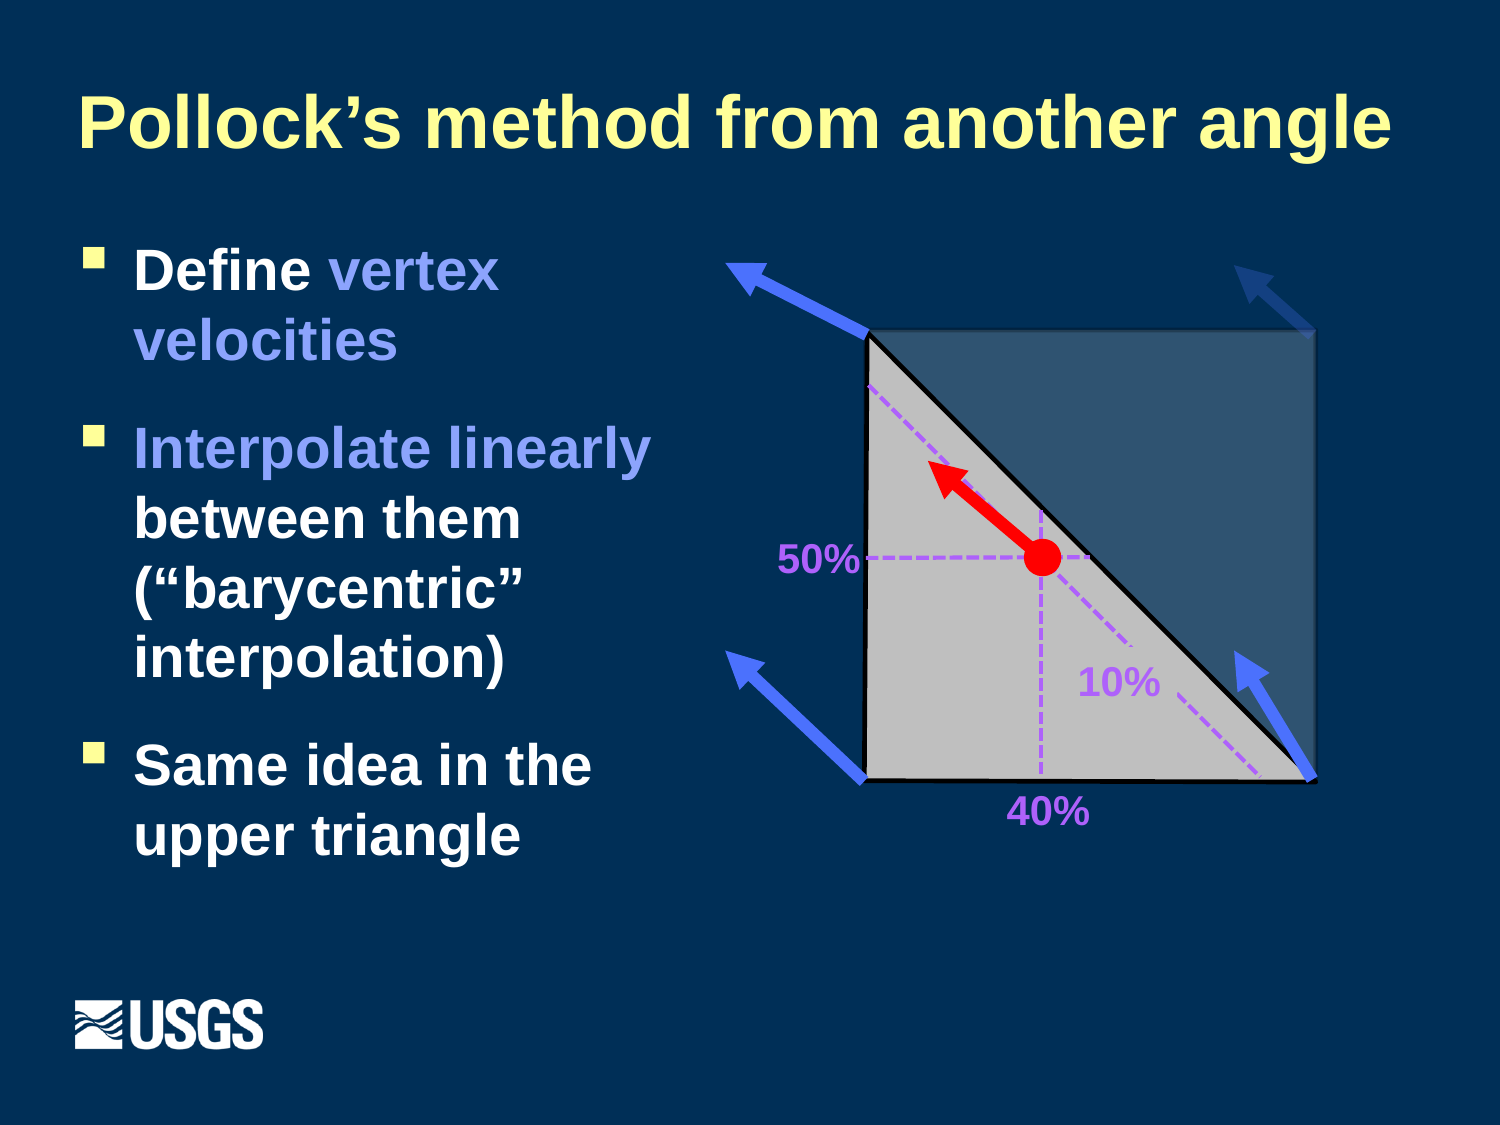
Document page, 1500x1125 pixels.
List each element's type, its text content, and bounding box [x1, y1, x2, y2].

list Define vertex velocities Interpolate linearly between them (“barycentric” interpolation) Same idea in the upper triangle [62, 224, 670, 962]
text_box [724, 650, 864, 782]
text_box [819, 329, 1317, 988]
title Pollock’s method from another angle [62, 24, 1425, 213]
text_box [927, 460, 1043, 559]
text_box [868, 384, 1261, 778]
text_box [724, 262, 867, 336]
text_box 50% [762, 524, 813, 590]
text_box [1233, 264, 1313, 336]
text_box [1265, 650, 1313, 780]
